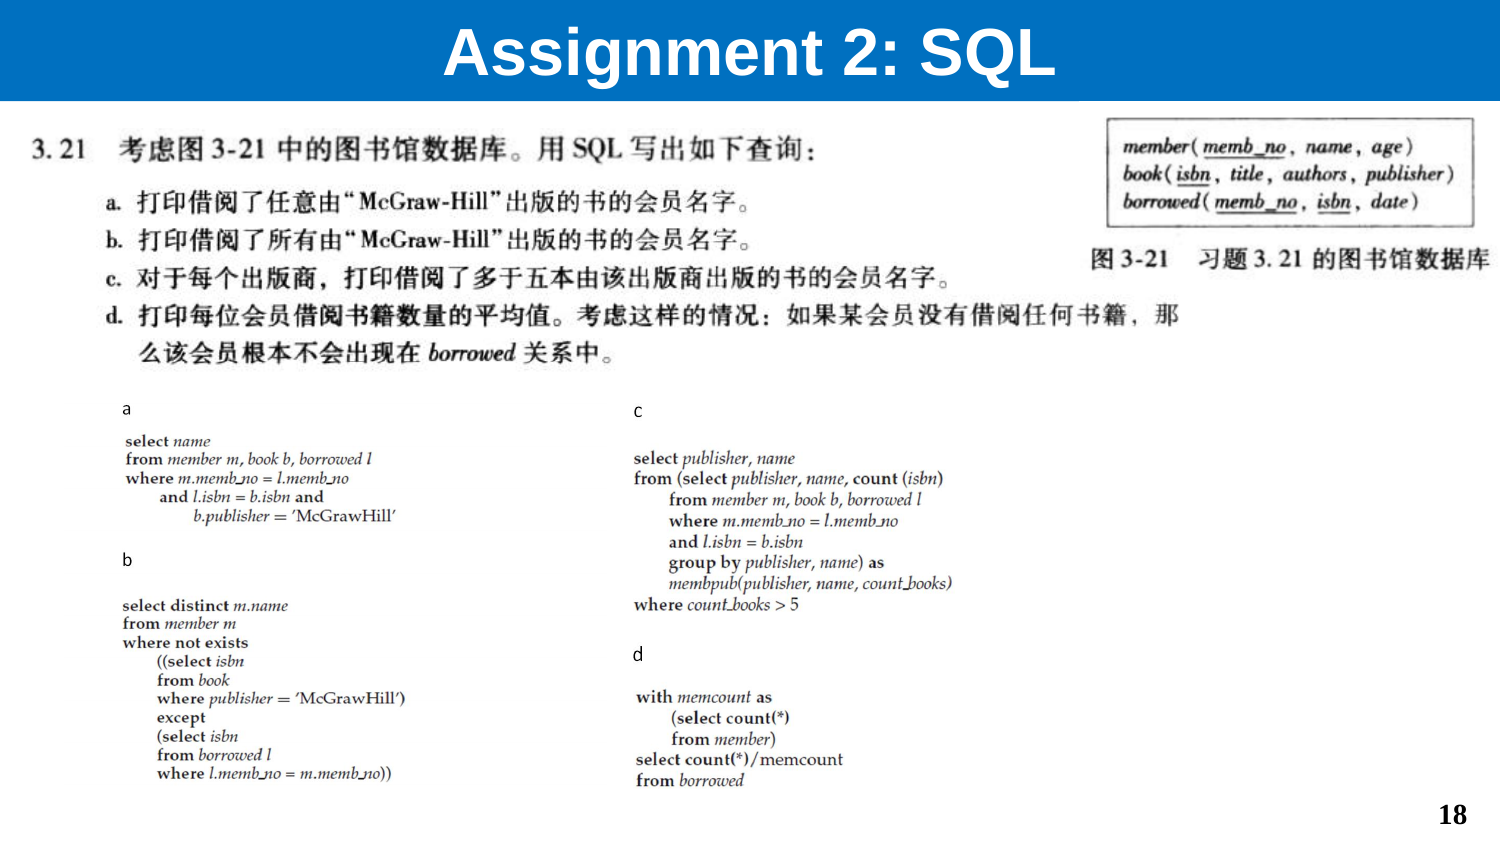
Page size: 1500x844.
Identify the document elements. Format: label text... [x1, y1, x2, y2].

title Assignment 2: SQL [0, 0, 1500, 102]
picture [22, 100, 1500, 375]
picture [64, 398, 1059, 791]
